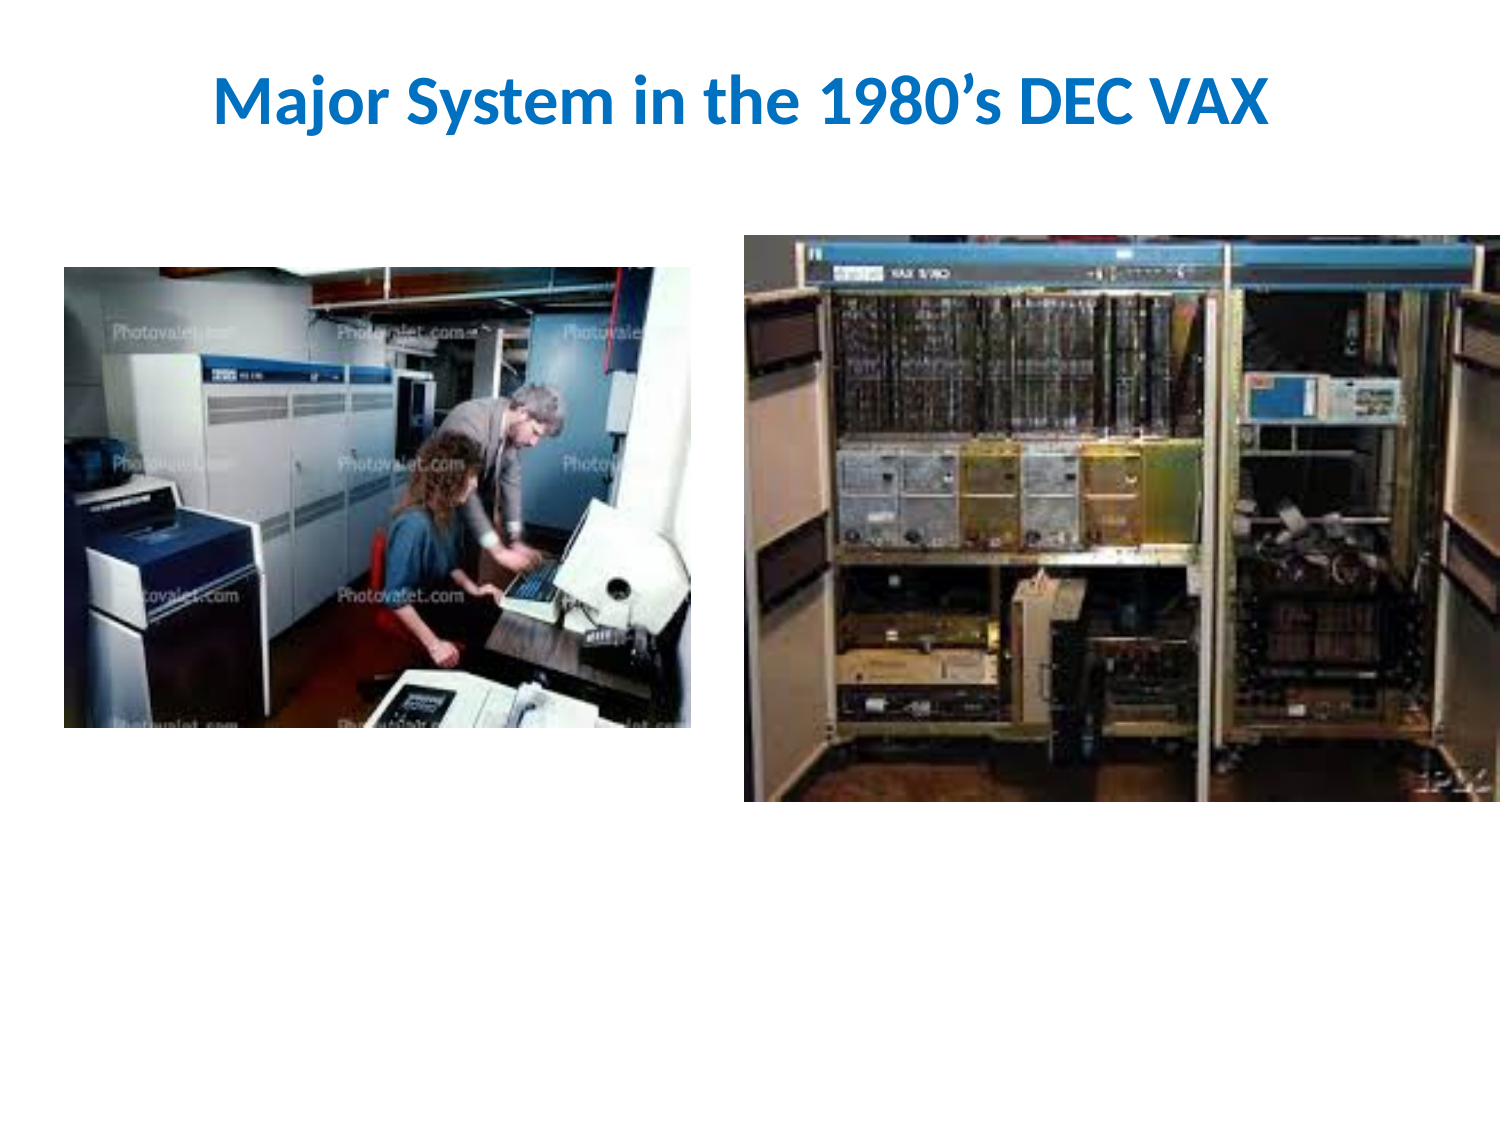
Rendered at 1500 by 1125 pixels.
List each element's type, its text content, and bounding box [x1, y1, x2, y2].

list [64, 266, 692, 729]
title Major System in the 1980’s DEC VAX [75, 45, 1425, 233]
picture [744, 235, 1500, 802]
